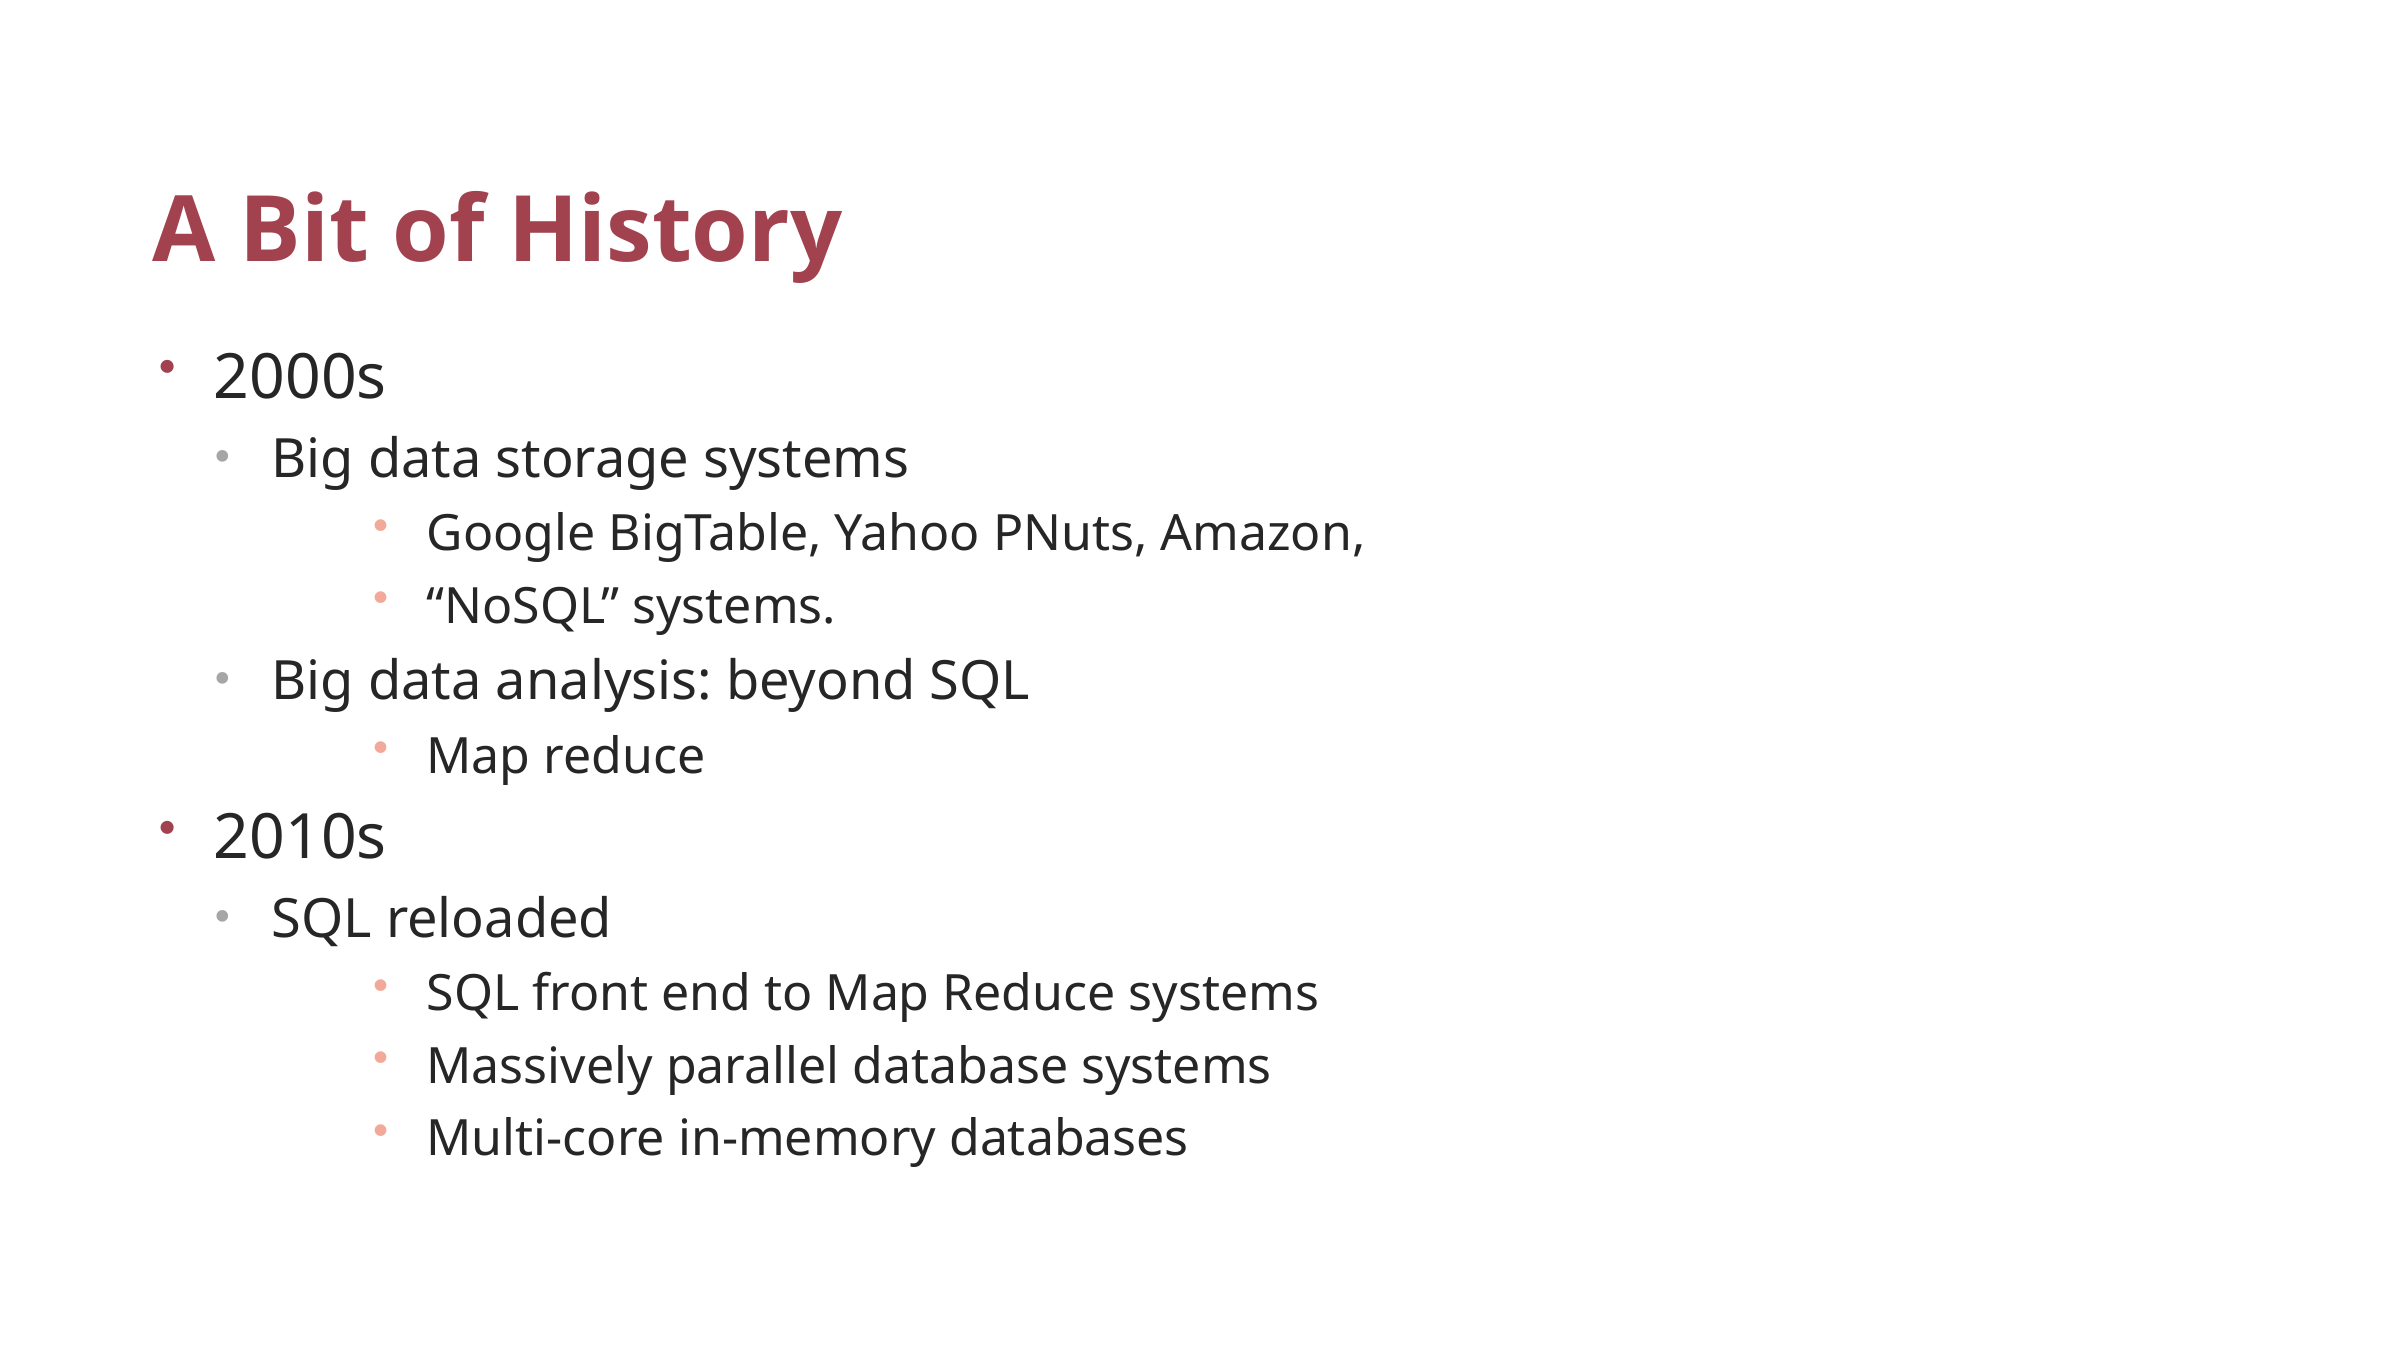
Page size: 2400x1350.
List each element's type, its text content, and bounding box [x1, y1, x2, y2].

title A Bit of History [137, 54, 2263, 288]
list 2000s Big data storage systems Google BigTable, Yahoo PNuts, Amazon, “NoSQL” systems. Big data analysis: beyond SQL Map reduce 2010s SQL reloaded SQL front end to Map Reduce systems Massively parallel database systems Multi-core in-memory databases [137, 324, 2263, 1200]
